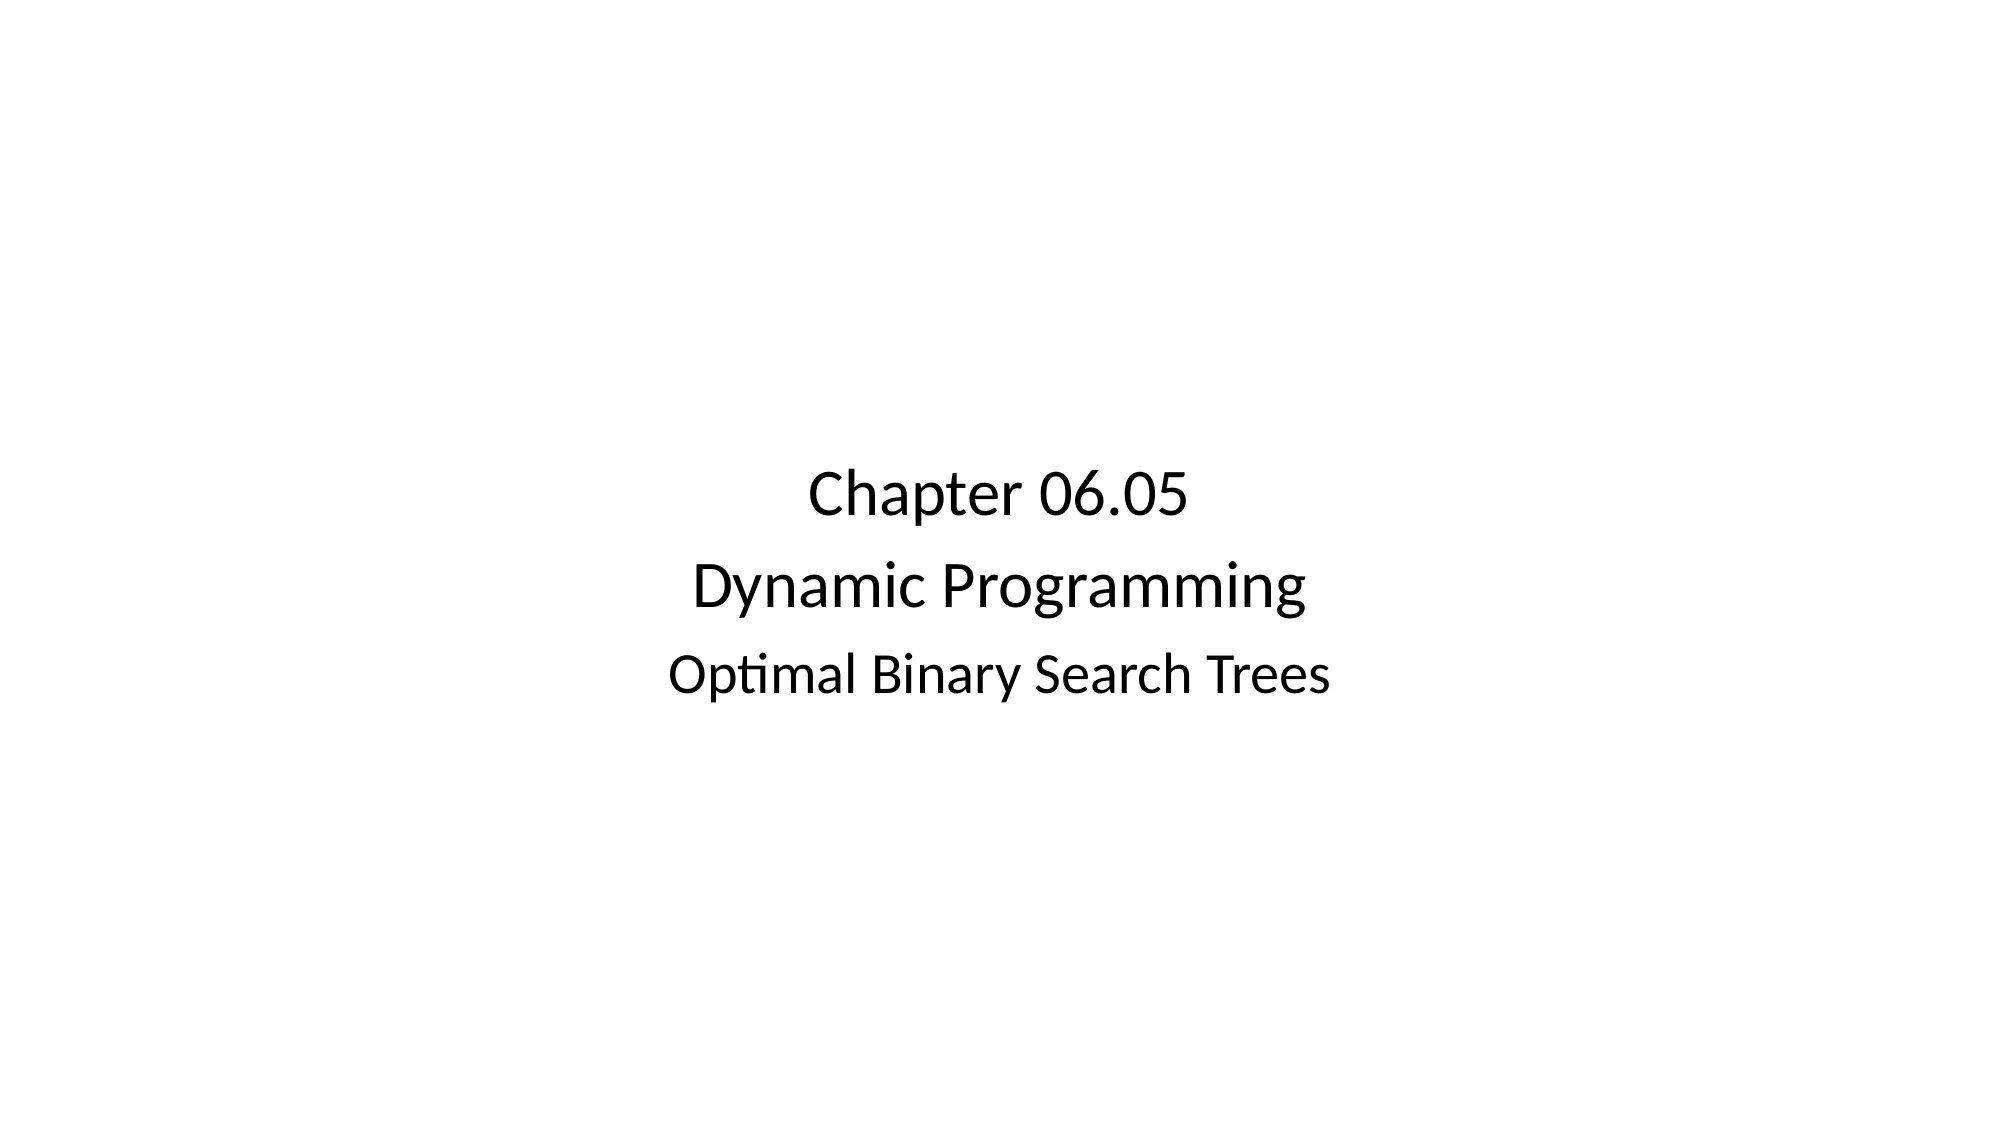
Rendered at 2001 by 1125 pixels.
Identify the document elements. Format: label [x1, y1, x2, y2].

subtitle [497, 450, 1503, 722]
